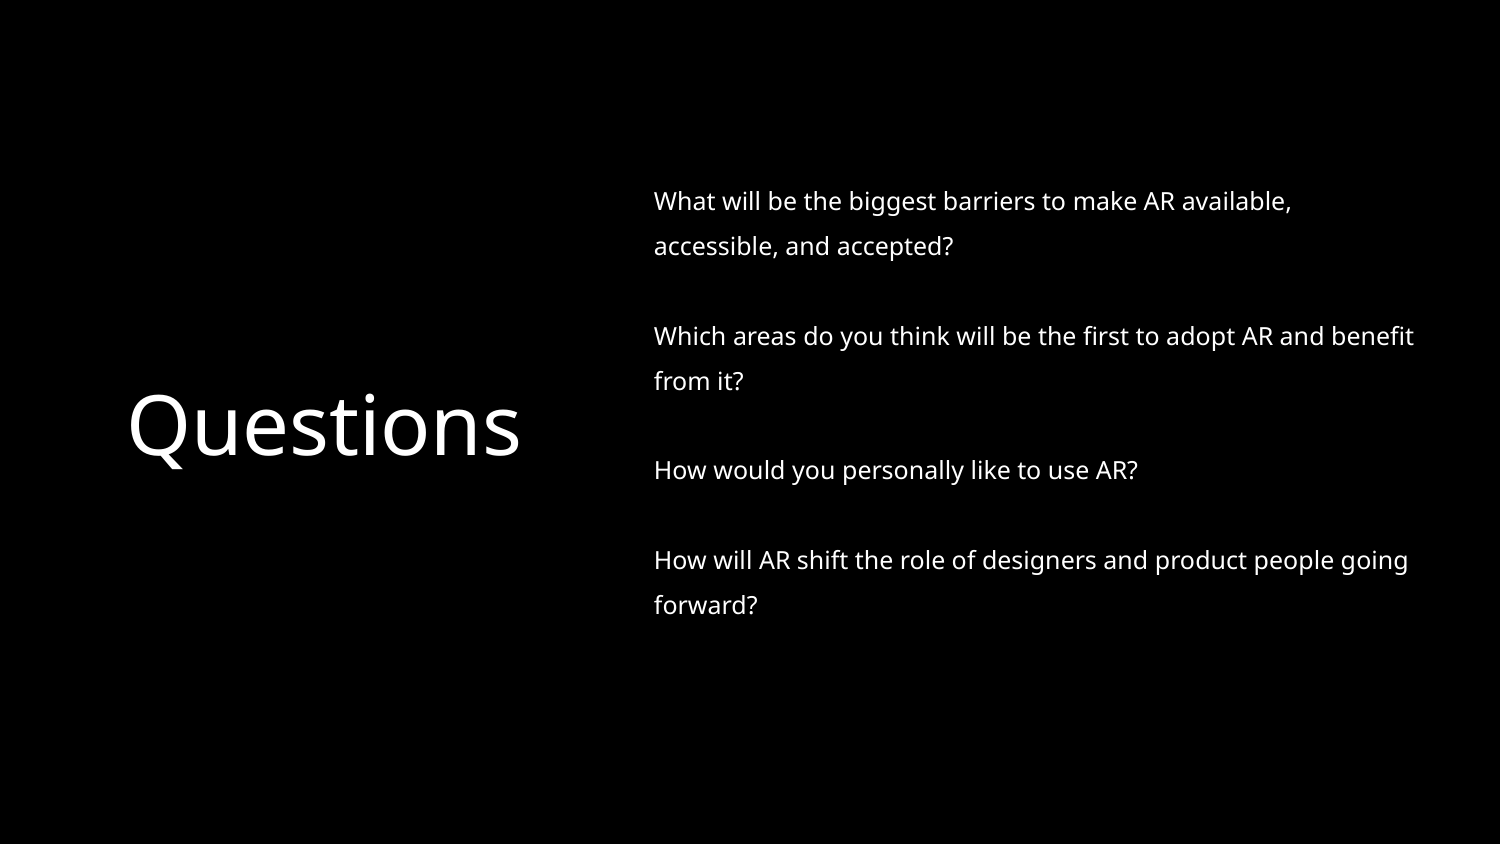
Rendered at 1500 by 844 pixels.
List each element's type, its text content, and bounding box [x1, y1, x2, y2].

title Questions [111, 300, 638, 545]
subtitle What will be the biggest barriers to make AR available, accessible, and accepted? Which areas do you think will be the first to adopt AR and benefit from it? How would you personally like to use AR? How will AR shift the role of designers and product people going forward? [638, 155, 1440, 690]
